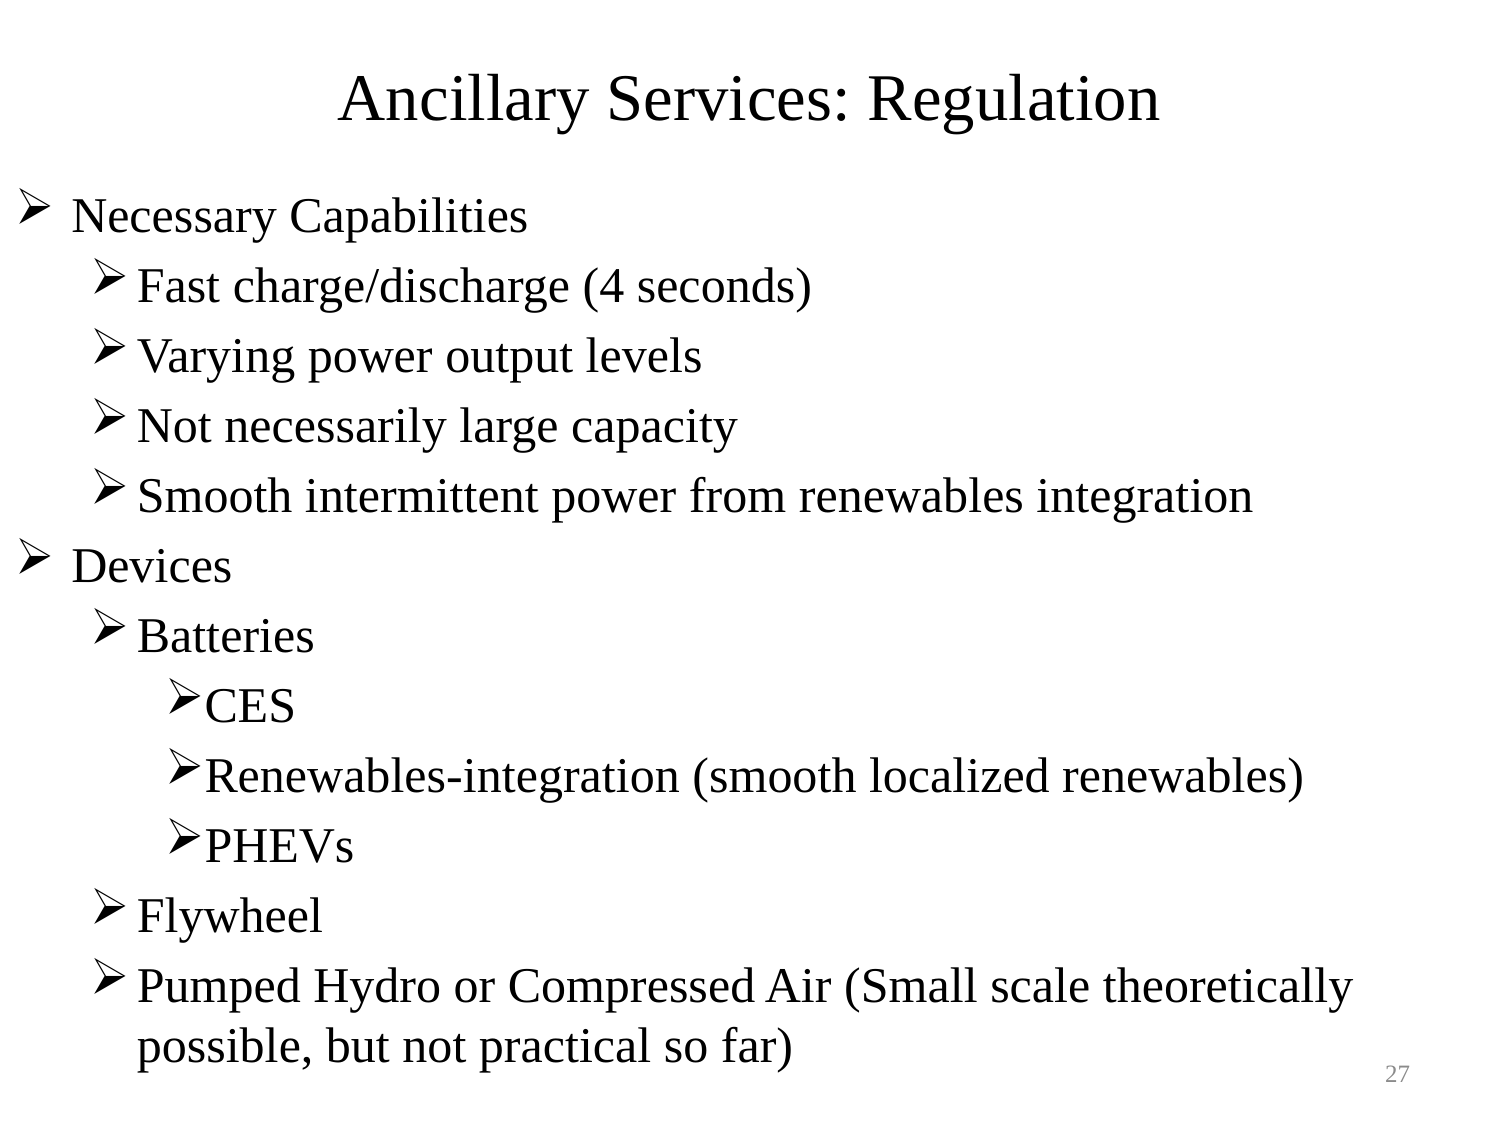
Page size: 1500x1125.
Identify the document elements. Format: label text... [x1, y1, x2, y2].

title Ancillary Services: Regulation [75, 0, 1425, 174]
list Necessary Capabilities Fast charge/discharge (4 seconds) Varying power output levels Not necessarily large capacity Smooth intermittent power from renewables integration Devices Batteries CES Renewables-integration (smooth localized renewables) PHEVs Flywheel Pumped Hydro or Compressed Air (Small scale theoretically possible, but not practical so far) [0, 174, 1500, 955]
slide_number 27 [1074, 1042, 1425, 1103]
